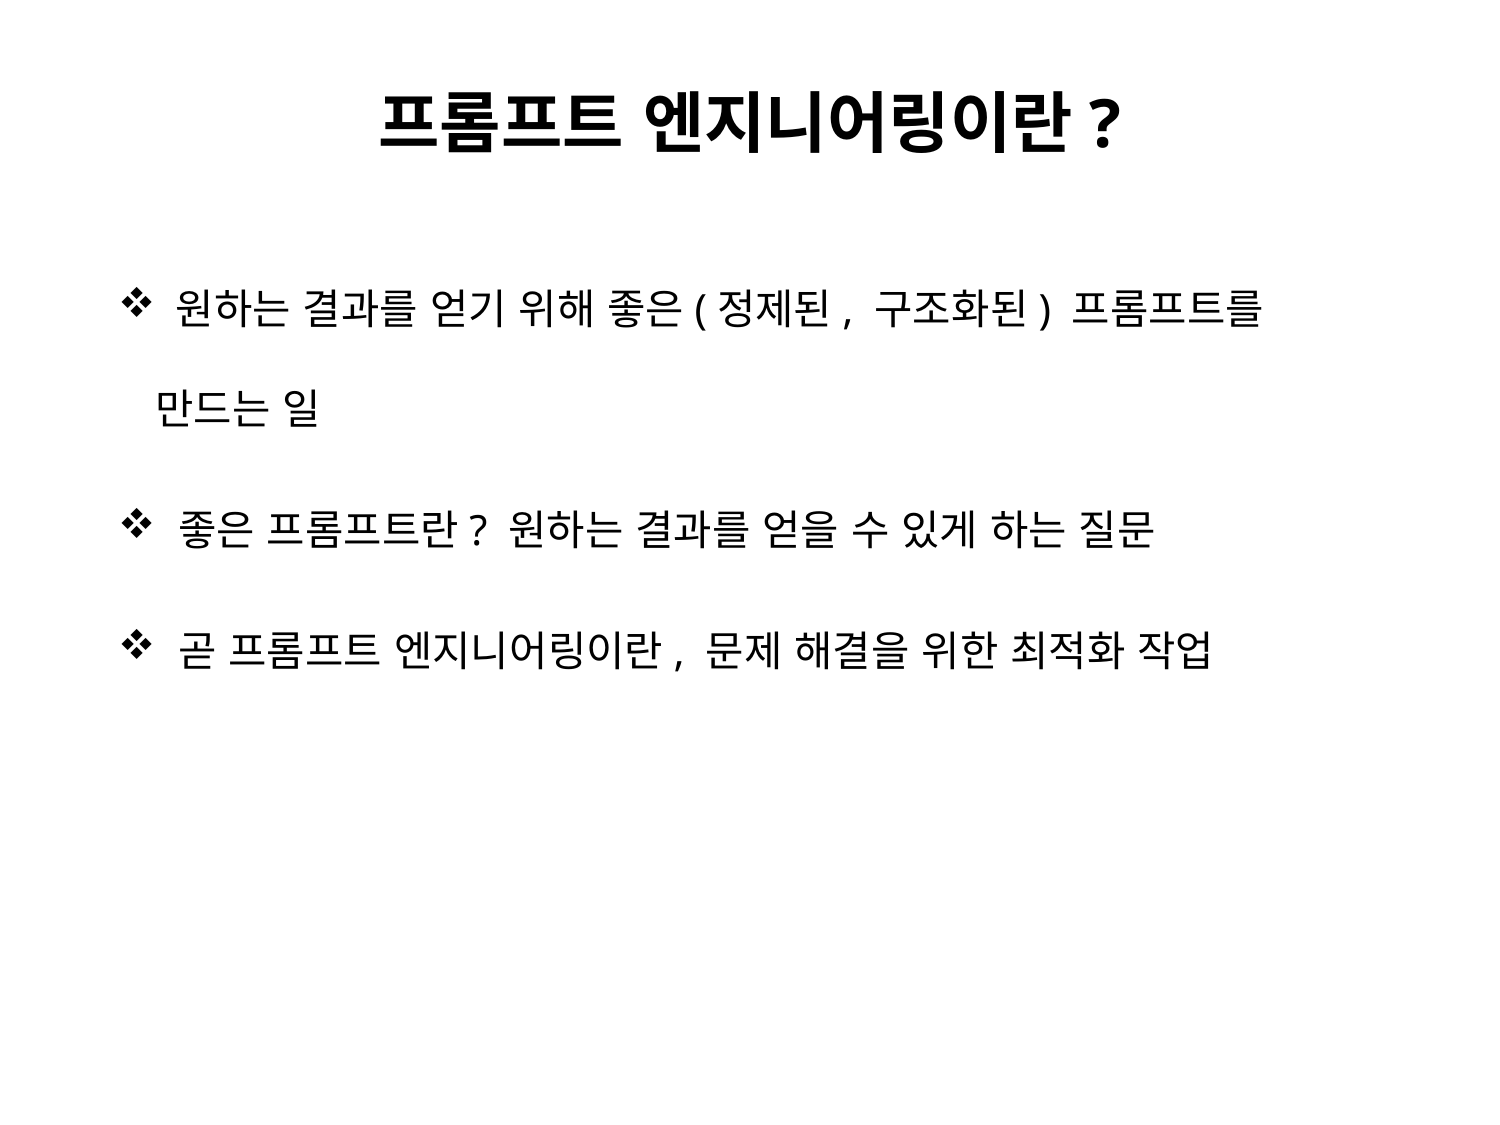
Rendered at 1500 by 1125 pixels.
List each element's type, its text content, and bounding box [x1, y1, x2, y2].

list 원하는 결과를 얻기 위해 좋은(정제된, 구조화된) 프롬프트를 만드는 일 좋은 프롬프트란? 원하는 결과를 얻을 수 있게 하는 질문 곧 프롬프트 엔지니어링이란, 문제 해결을 위한 최적화 작업 [103, 224, 1397, 1014]
title 프롬프트 엔지니어링이란? [103, 59, 1397, 193]
